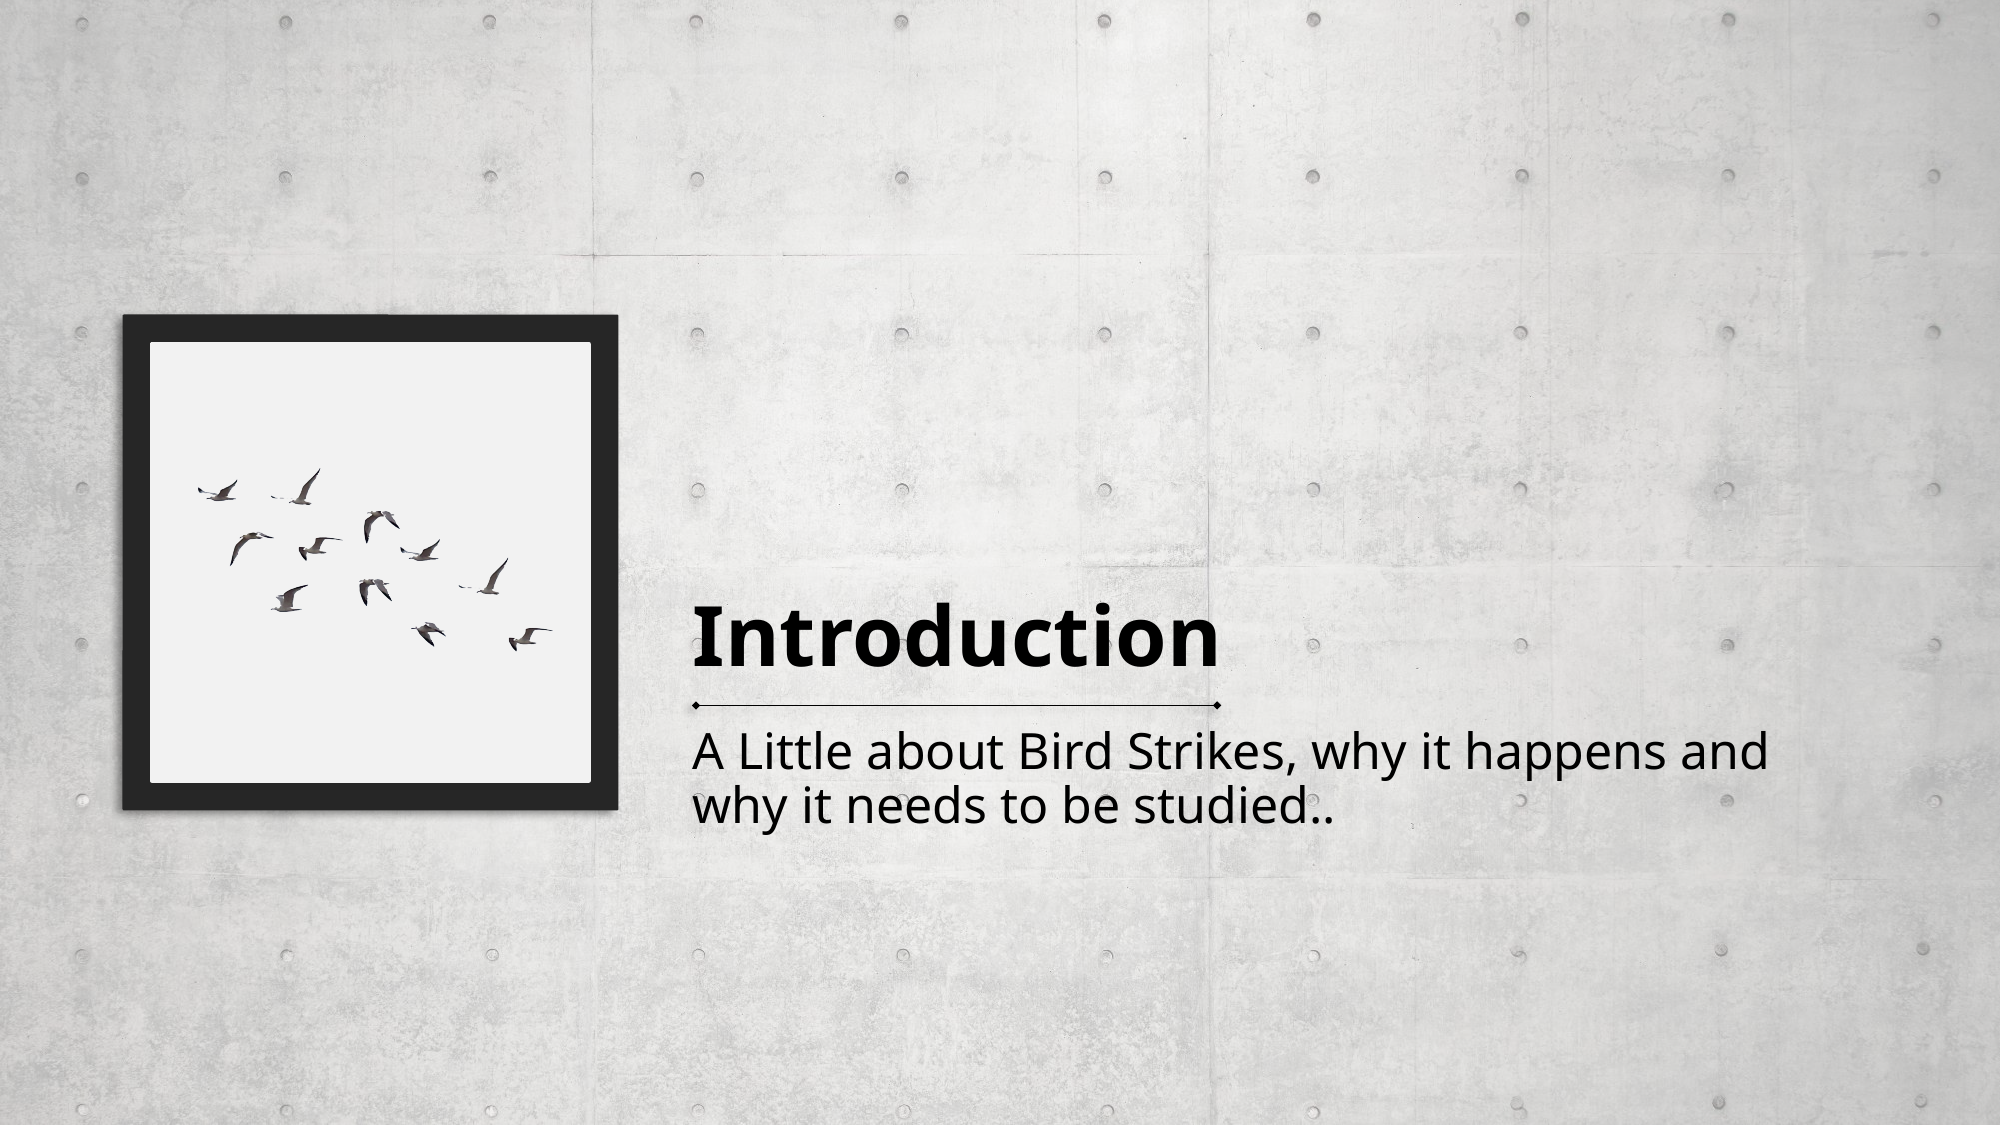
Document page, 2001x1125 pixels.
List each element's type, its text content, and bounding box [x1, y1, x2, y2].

title Introduction [677, 401, 1819, 693]
list A Little about Bird Strikes, why it happens and why it needs to be studied.. [677, 718, 1819, 872]
picture [144, 401, 625, 762]
